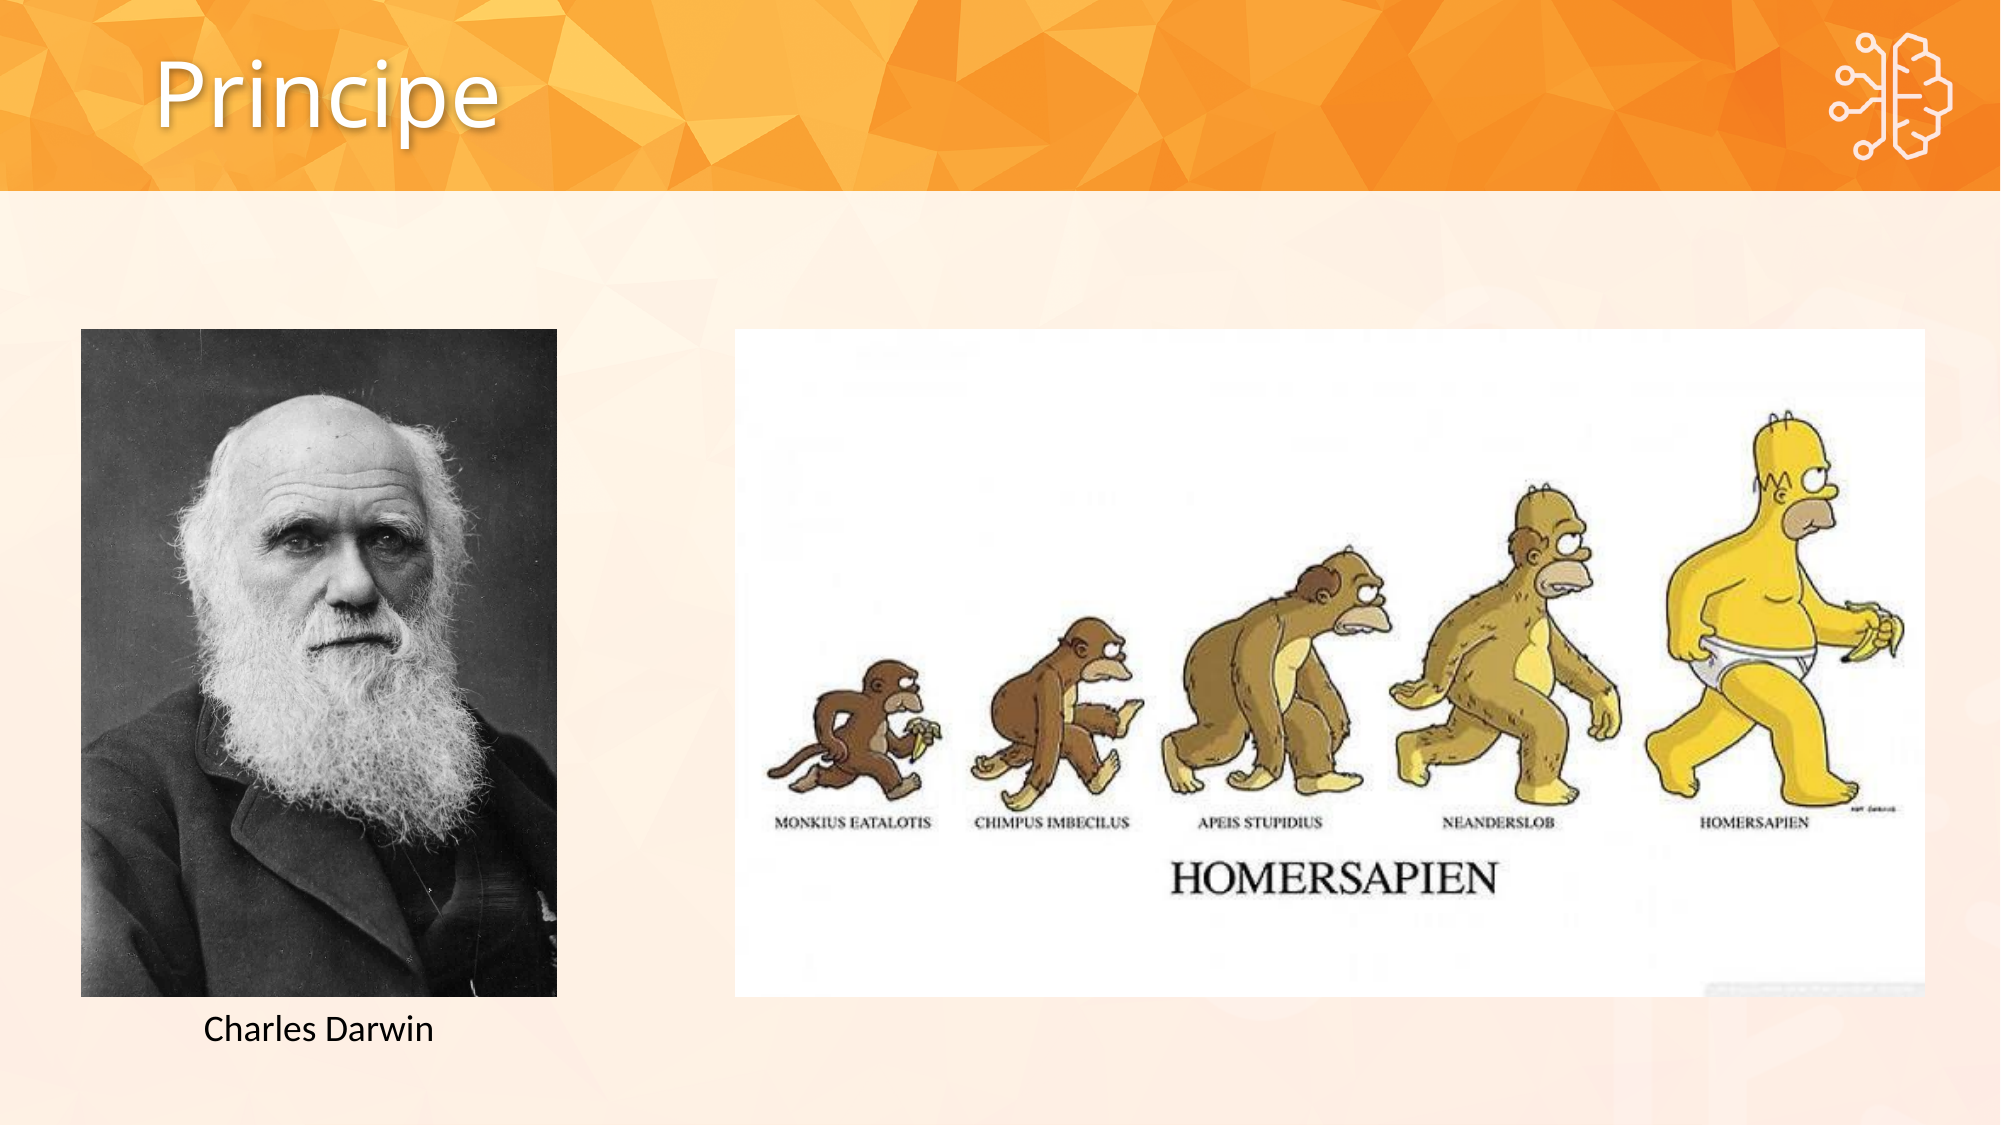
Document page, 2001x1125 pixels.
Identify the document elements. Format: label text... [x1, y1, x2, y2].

text_box Charles Darwin [137, 997, 501, 1057]
picture [0, 0, 2001, 1125]
title Principe [137, 37, 1863, 158]
